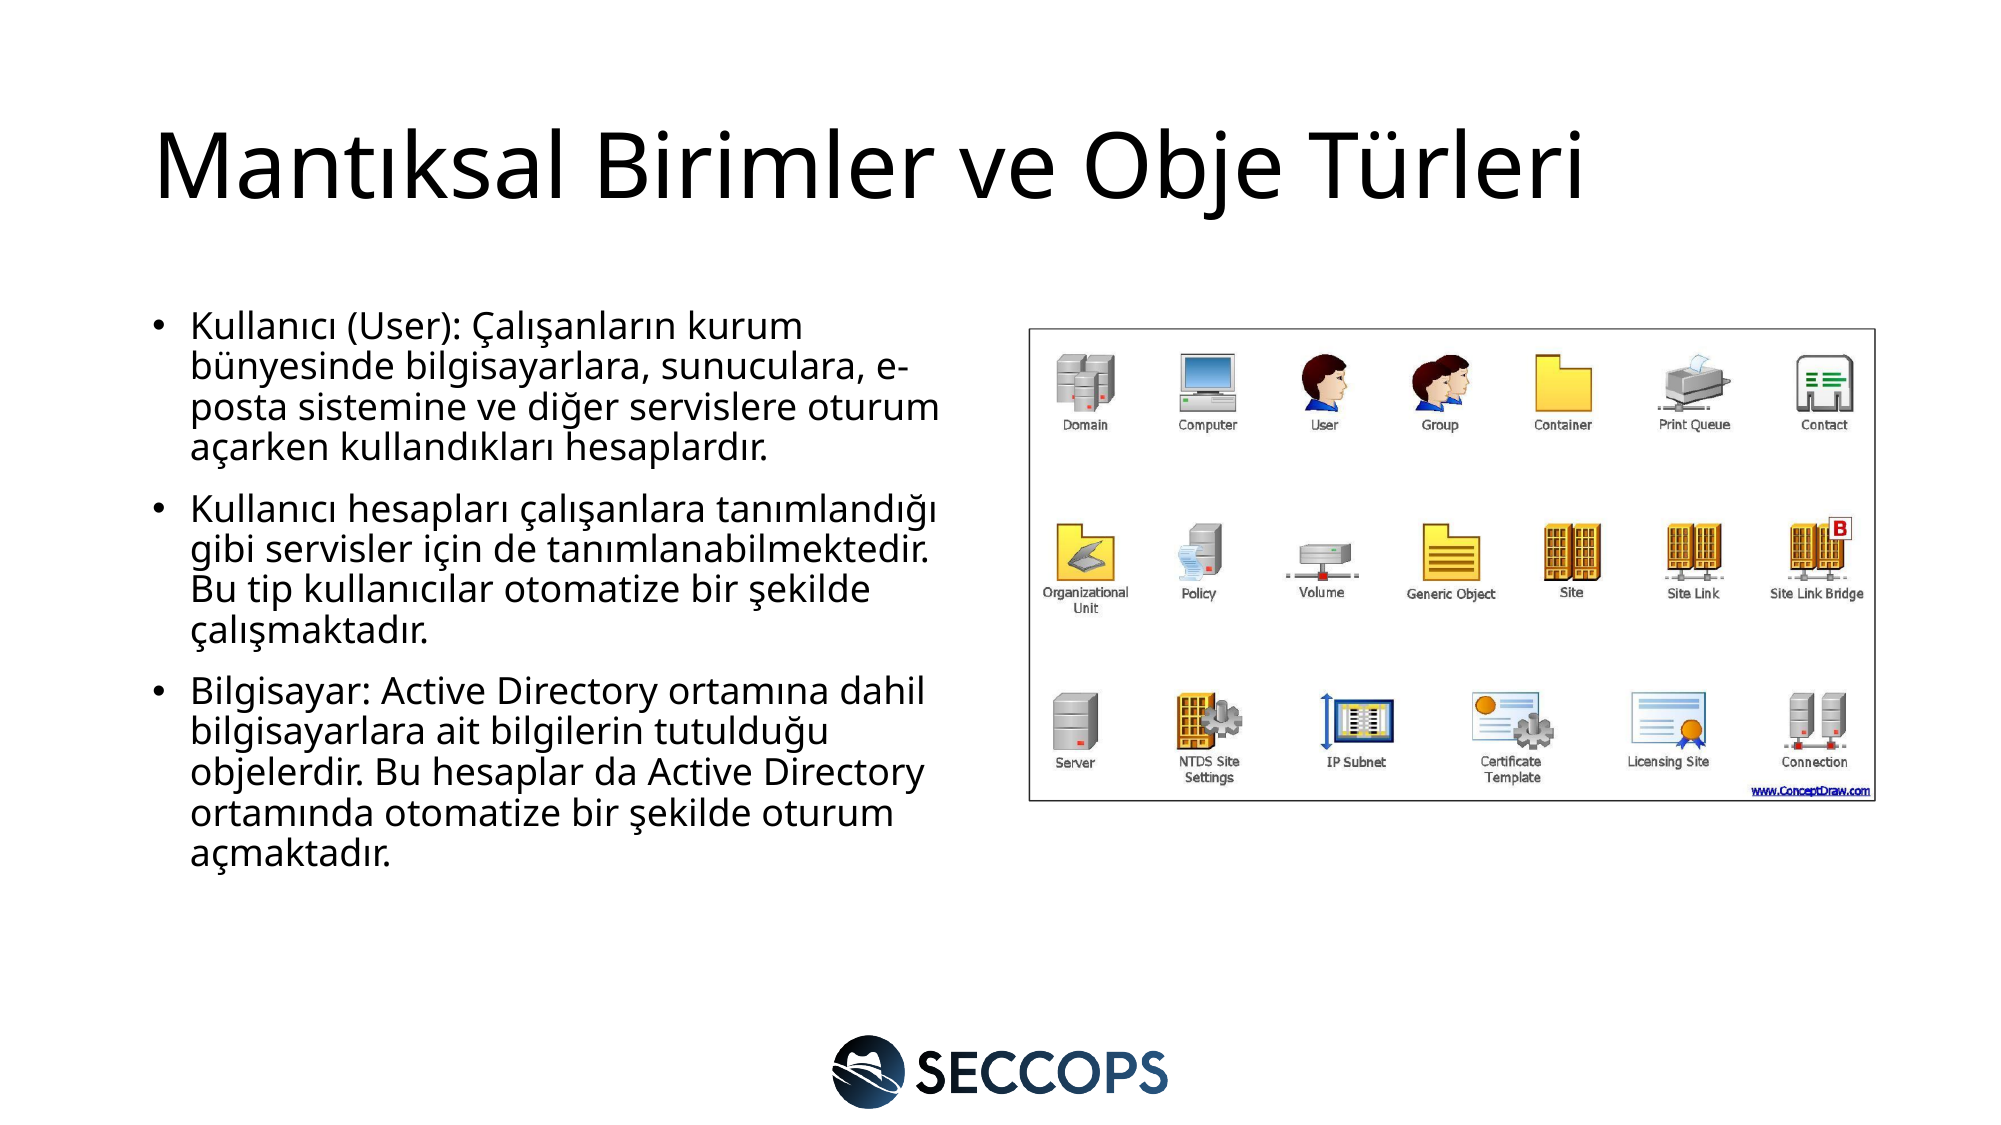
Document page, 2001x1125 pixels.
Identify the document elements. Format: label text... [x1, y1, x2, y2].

title Mantıksal Birimler ve Obje Türleri [137, 59, 1863, 278]
picture [832, 1035, 1168, 1109]
picture [1026, 321, 1878, 804]
list Kullanıcı (User): Çalışanların kurum bünyesinde bilgisayarlara, sunuculara, e-posta sistemine ve diğer servislere oturum açarken kullandıkları hesaplardır. Kullanıcı hesapları çalışanlara tanımlandığı gibi servisler için de tanımlanabilmektedir. Bu tip kullanıcılar otomatize bir şekilde çalışmaktadır. Bilgisayar: Active Directory ortamına dahil bilgisayarlara ait bilgilerin tutulduğu objelerdir. Bu hesaplar da Active Directory ortamında otomatize bir şekilde oturum açmaktadır. [137, 299, 988, 1014]
